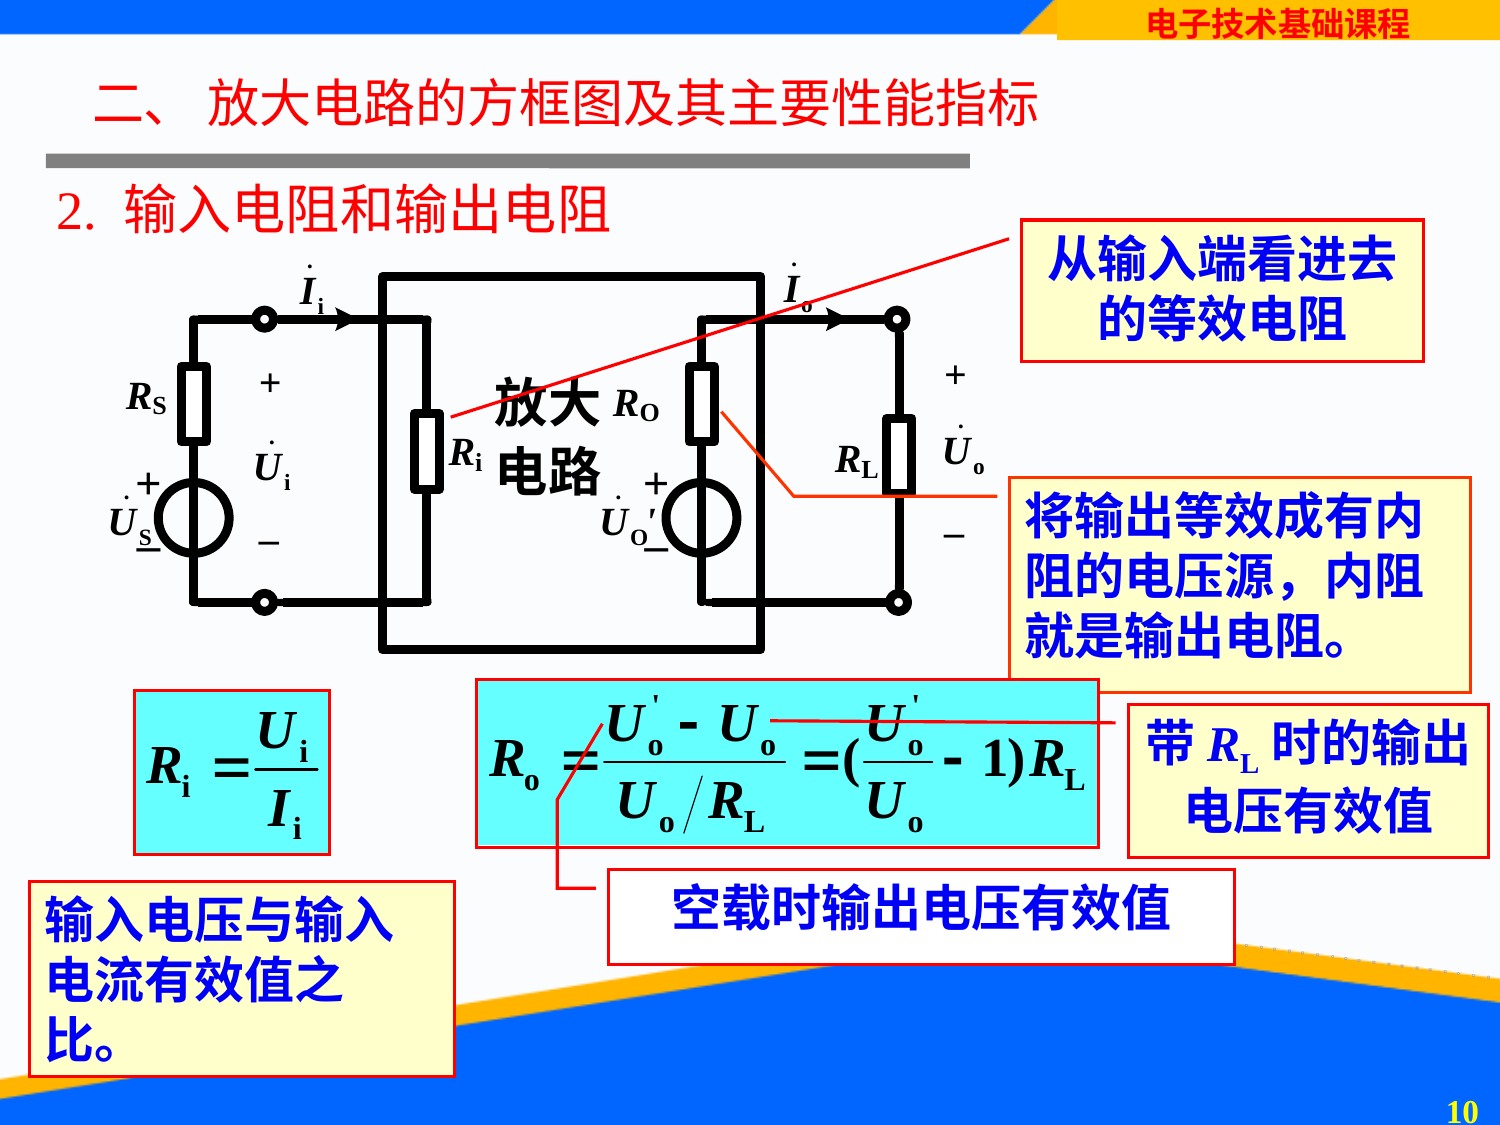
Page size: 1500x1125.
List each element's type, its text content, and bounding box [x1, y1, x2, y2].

text_box 带RL时的输出电压有效值 [1128, 704, 1489, 858]
title 2. 输入电阻和输出电阻 [41, 160, 833, 256]
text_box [478, 680, 1098, 846]
text_box 从输入端看进去的等效电阻 [1021, 220, 1424, 362]
text_box 空载时输出电压有效值 [608, 869, 1235, 965]
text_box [135, 692, 329, 853]
picture [0, 0, 1500, 1125]
text_box 将输出等效成有内阻的电压源，内阻就是输出电阻。 [1009, 477, 1471, 693]
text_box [99, 255, 996, 658]
text_box 二、 放大电路的方框图及其主要性能指标 [53, 42, 1069, 161]
slide_number 9 [1399, 1082, 1495, 1125]
text_box 输入电压与输入电流有效值之比。 [29, 881, 455, 1077]
